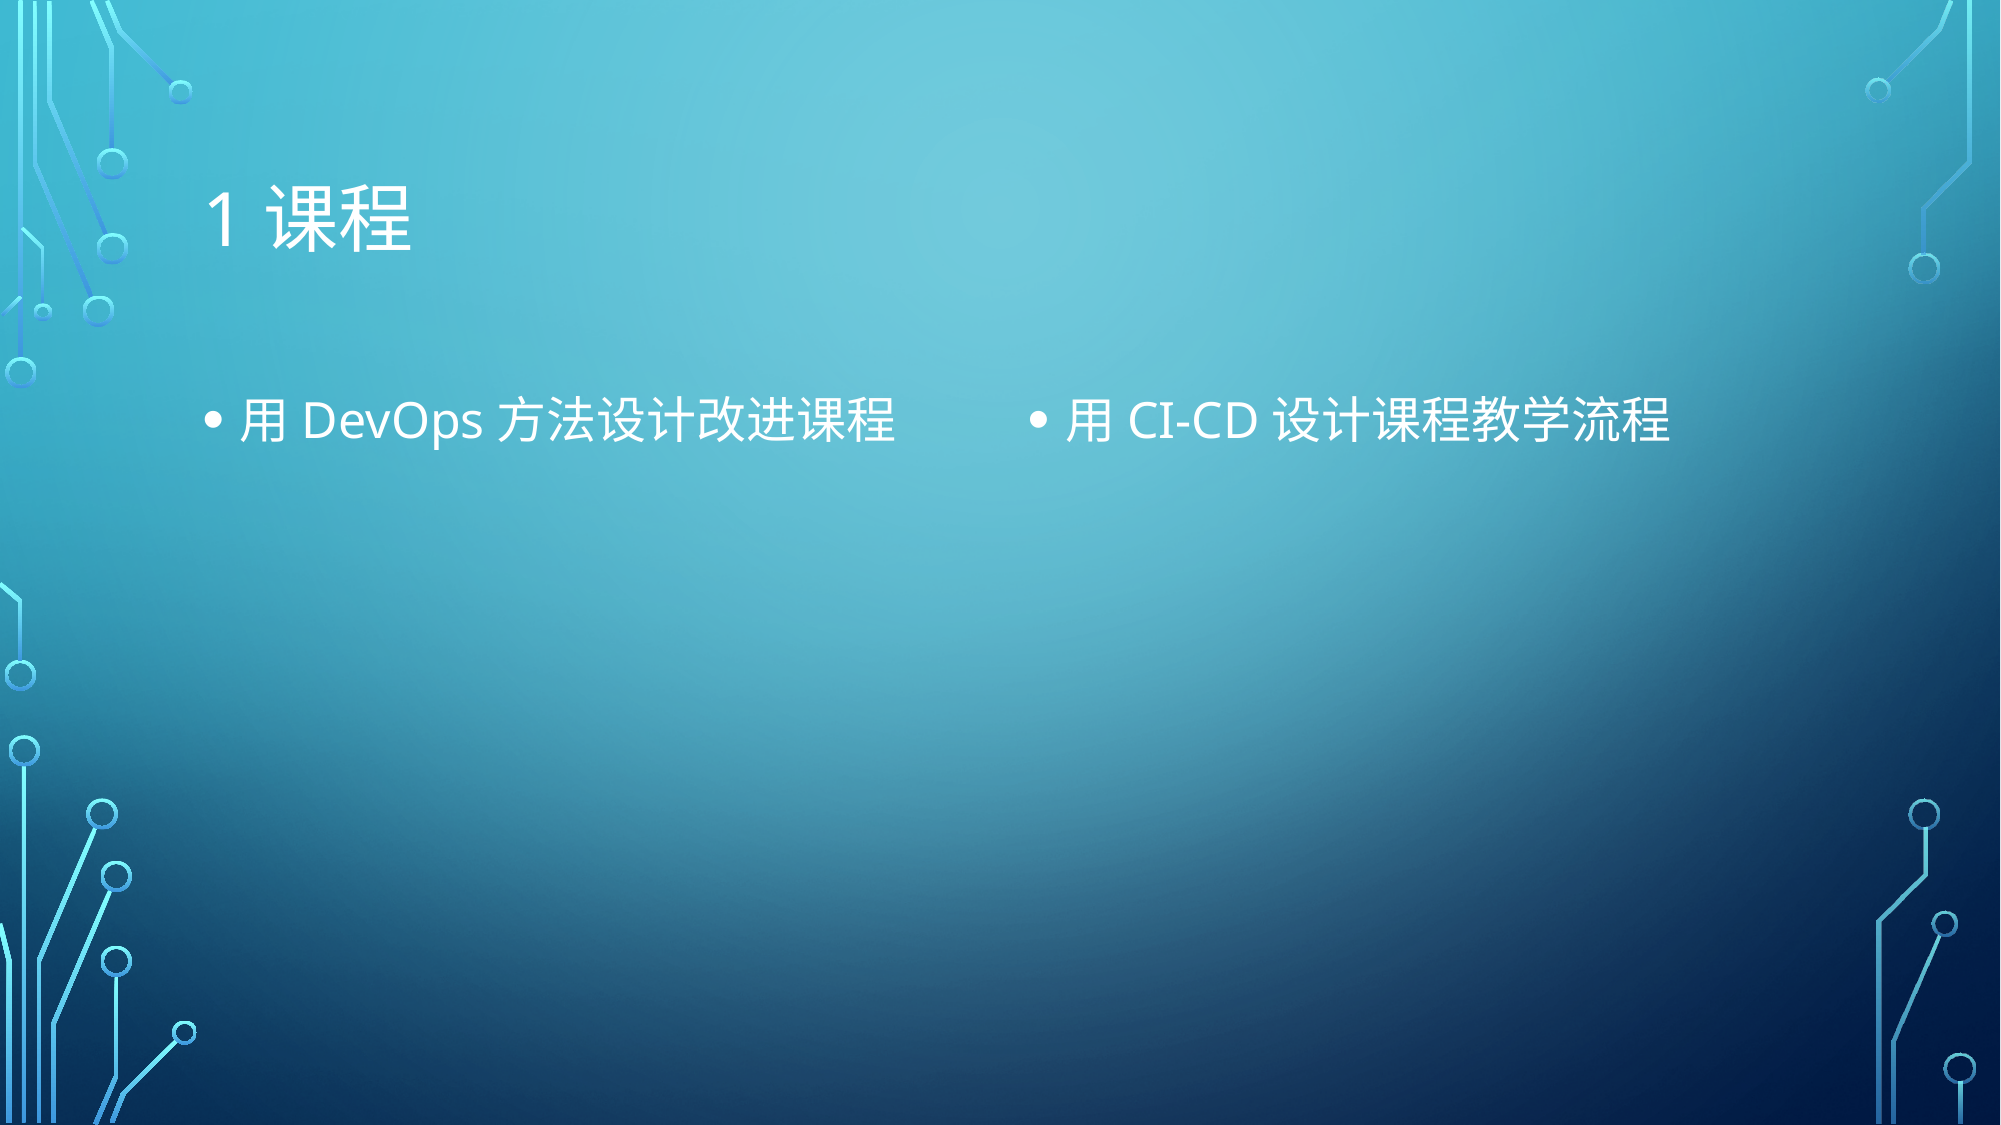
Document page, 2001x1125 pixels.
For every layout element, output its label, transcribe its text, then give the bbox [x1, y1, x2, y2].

title 1课程 [187, 101, 1813, 344]
list 用DevOps方法设计改进课程 [187, 369, 988, 950]
list 用CI-CD设计课程教学流程 [1012, 369, 1813, 950]
